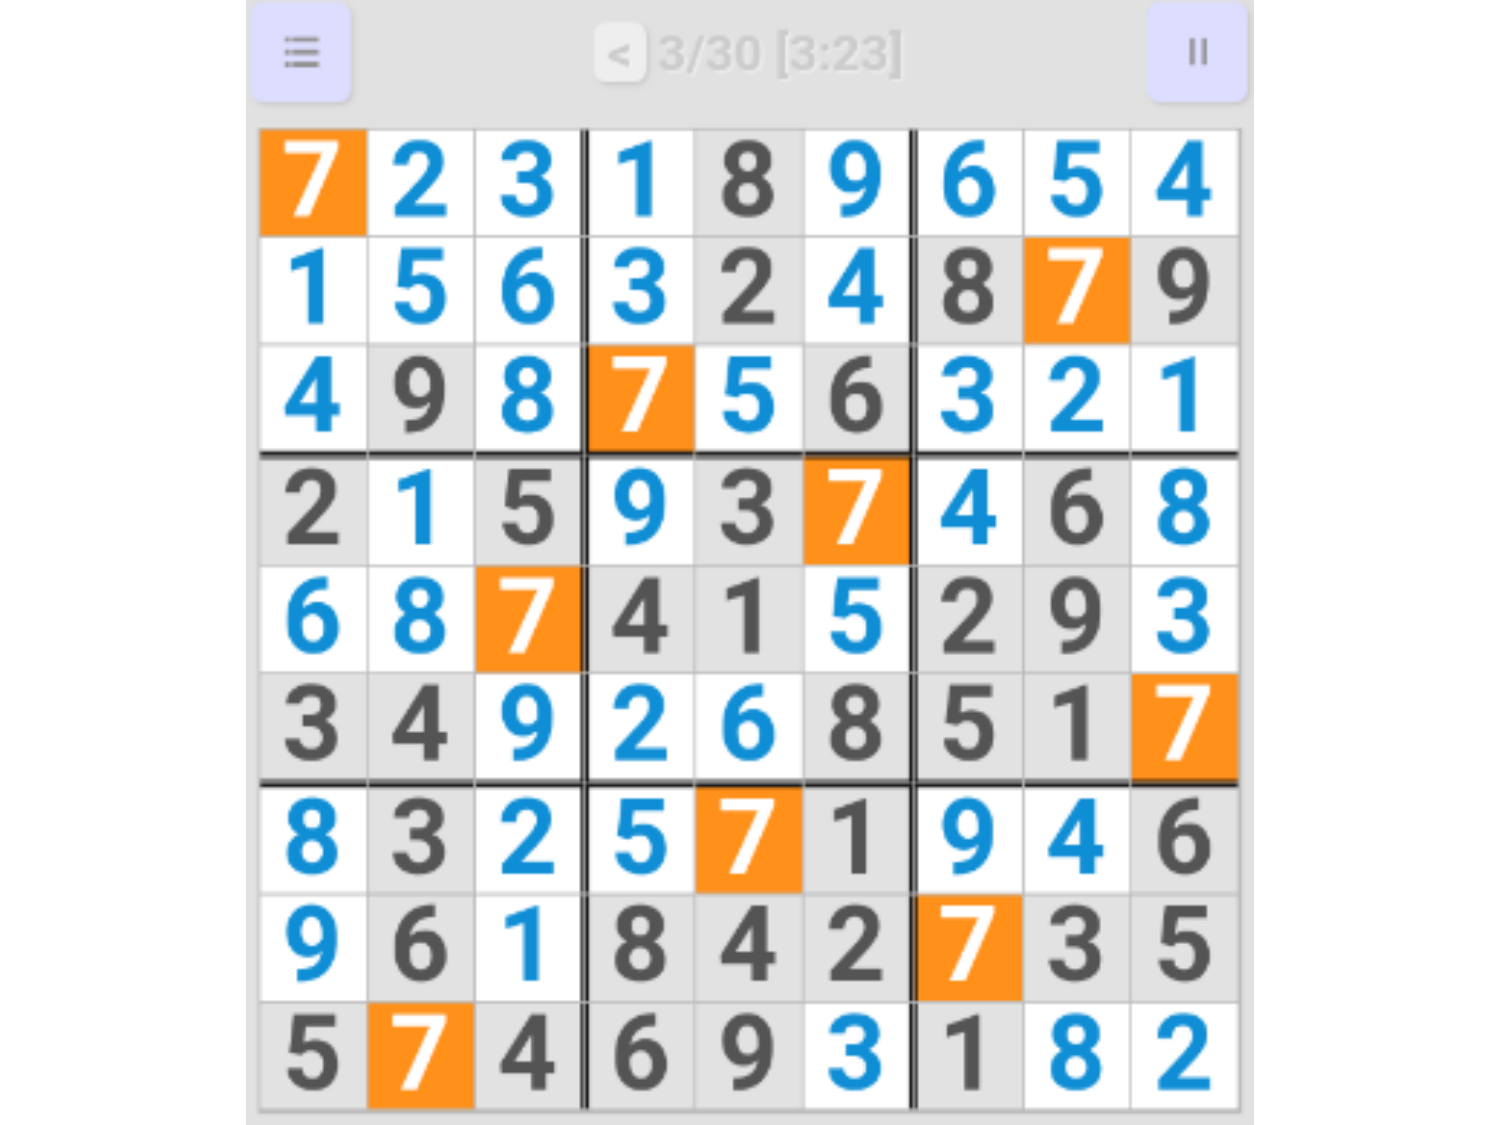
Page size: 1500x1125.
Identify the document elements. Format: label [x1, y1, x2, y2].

picture [245, 0, 1255, 1125]
